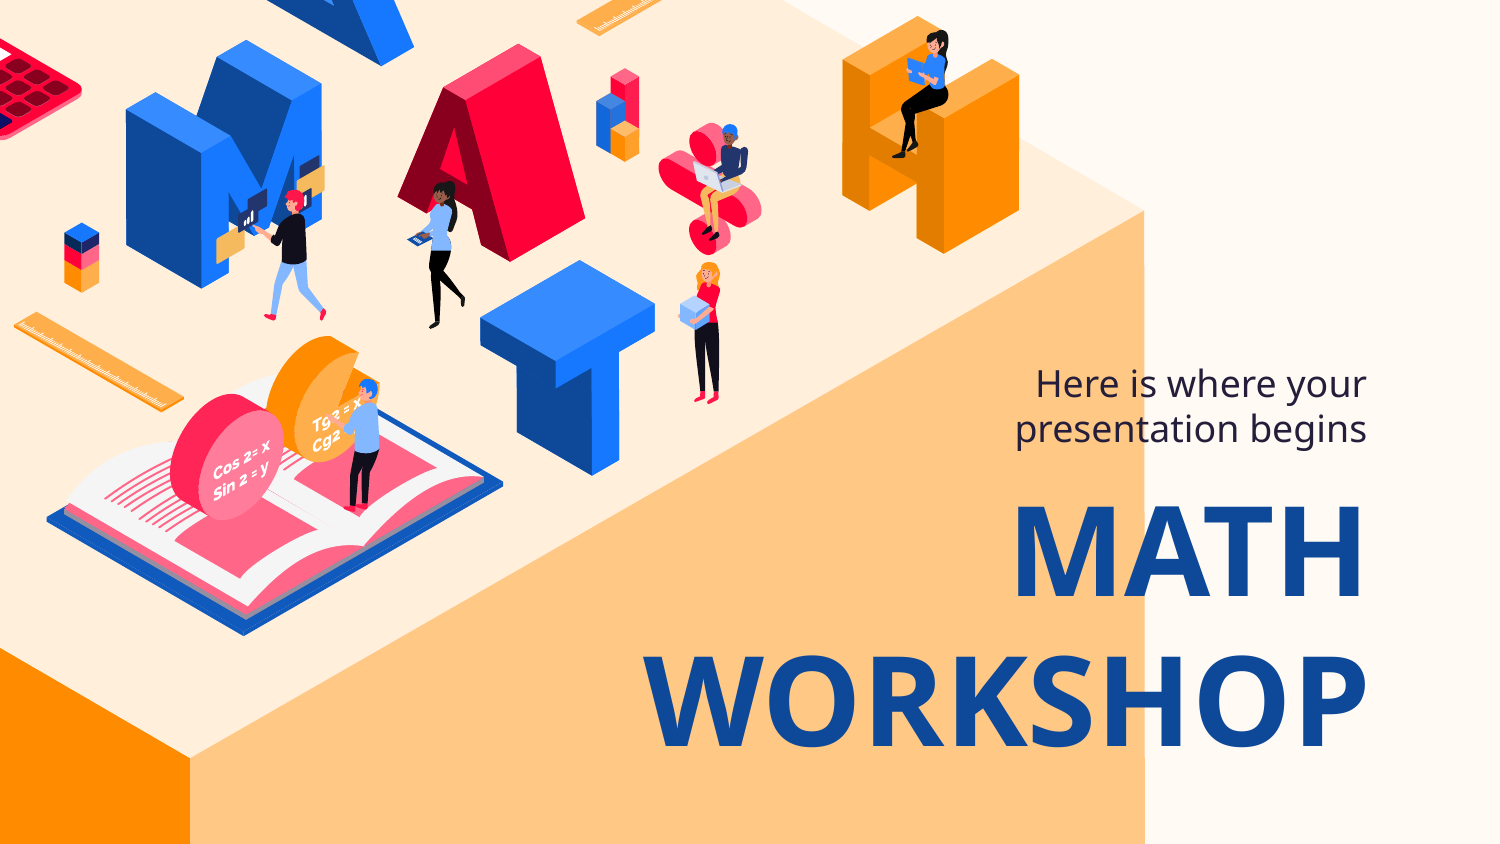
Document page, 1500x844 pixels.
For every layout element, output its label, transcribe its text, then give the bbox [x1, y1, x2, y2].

title MATH WORKSHOP [560, 449, 1386, 787]
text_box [0, 0, 1020, 637]
subtitle Here is where your presentation begins [1024, 345, 1383, 476]
